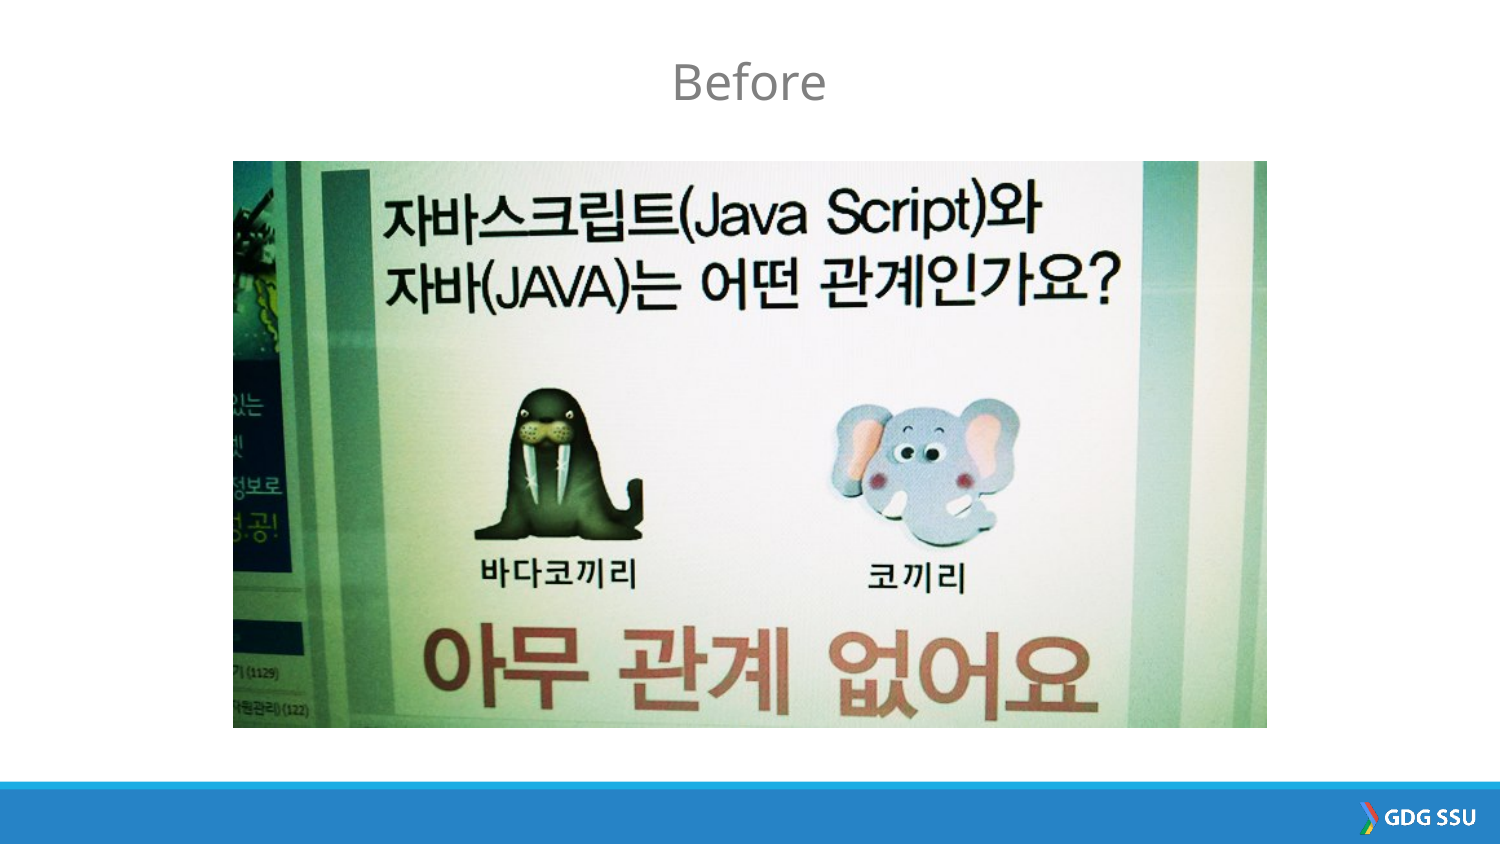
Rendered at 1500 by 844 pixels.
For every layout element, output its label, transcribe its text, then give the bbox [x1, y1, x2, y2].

picture [1353, 795, 1483, 841]
subtitle Before [0, 42, 1500, 139]
picture [233, 161, 1267, 728]
